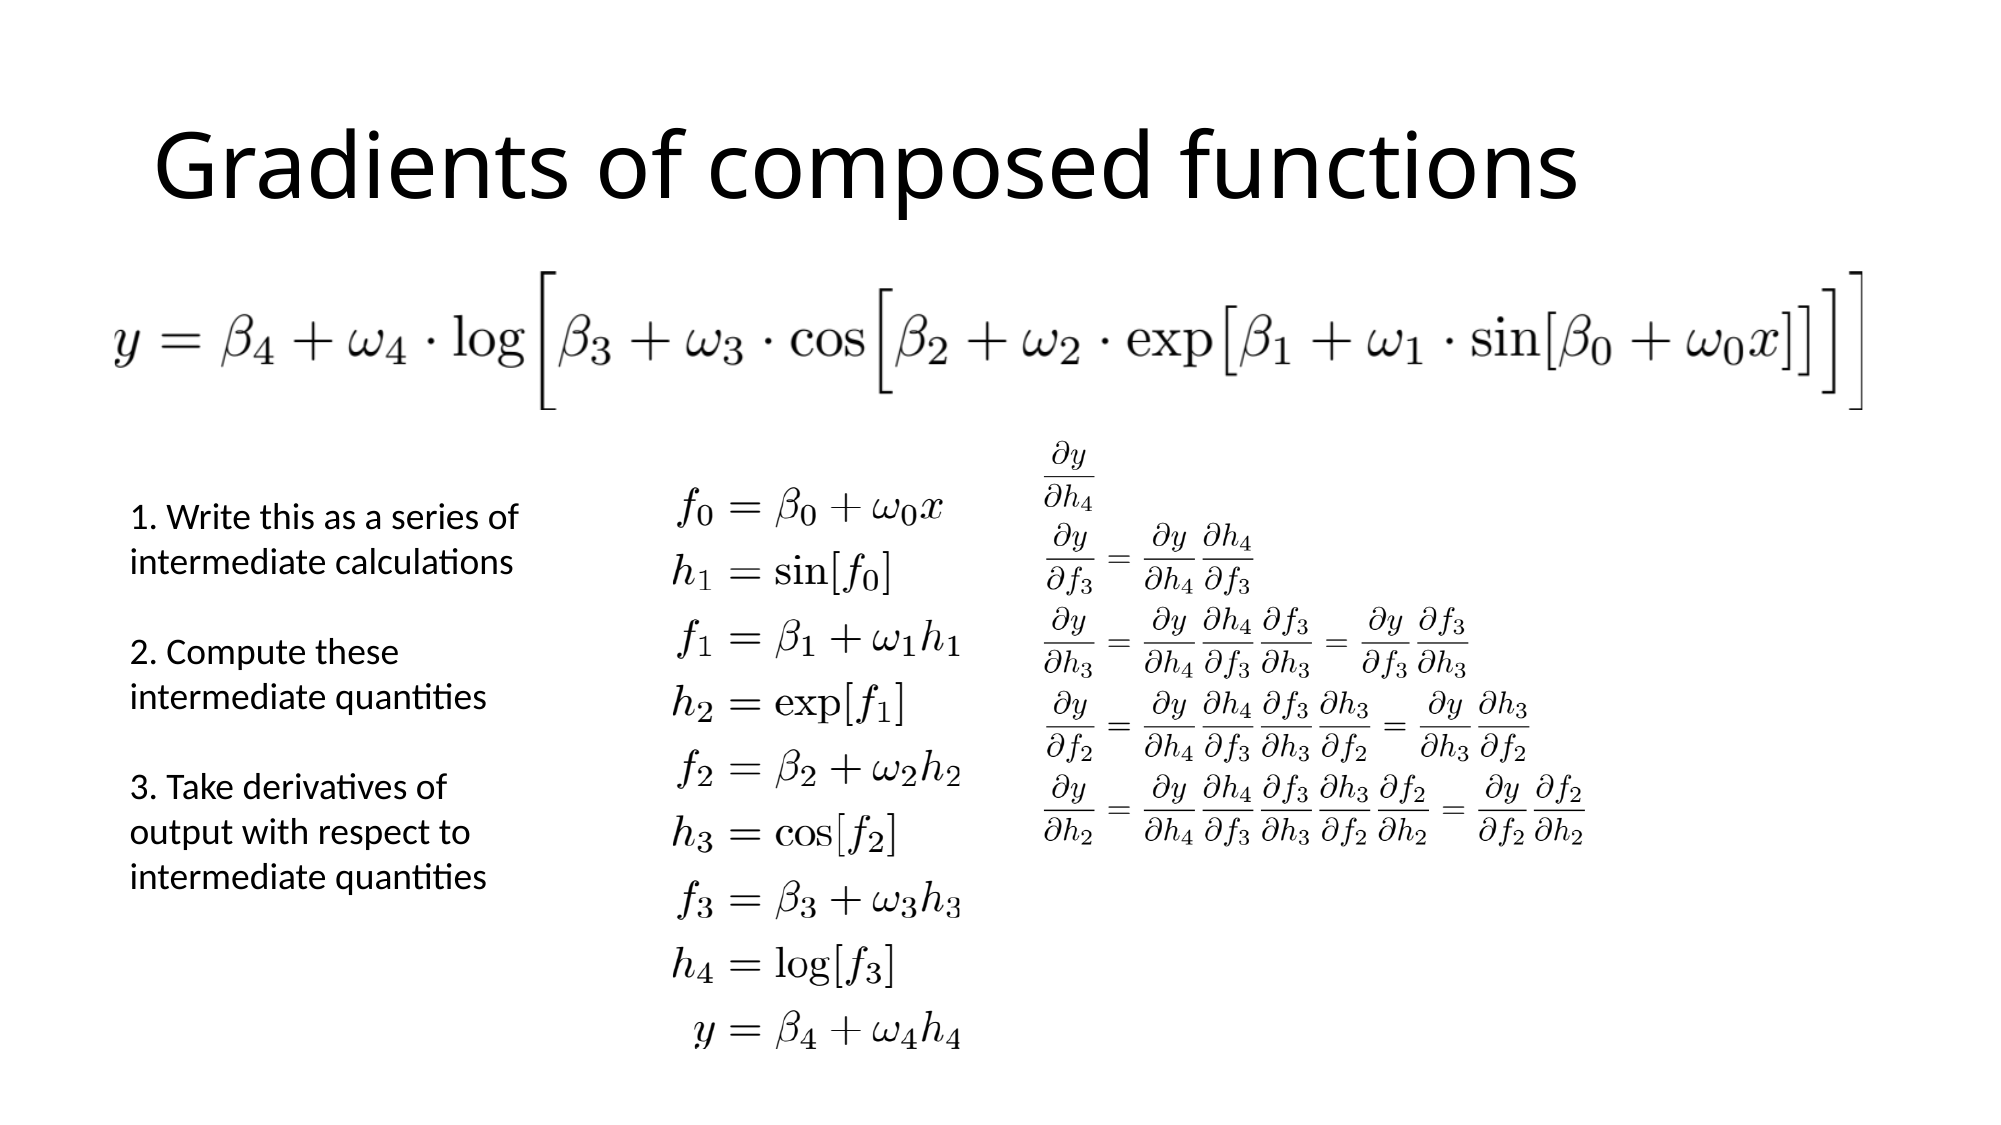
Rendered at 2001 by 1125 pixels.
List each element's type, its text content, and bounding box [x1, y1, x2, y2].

picture [1043, 440, 1762, 855]
text_box 1. Write this as a series of intermediate calculations 2. Compute these intermediate quantities 3. Take derivatives of output with respect to intermediate quantities [114, 484, 540, 905]
picture [672, 487, 960, 1049]
picture [114, 270, 1863, 410]
title Gradients of composed functions [137, 59, 1863, 270]
